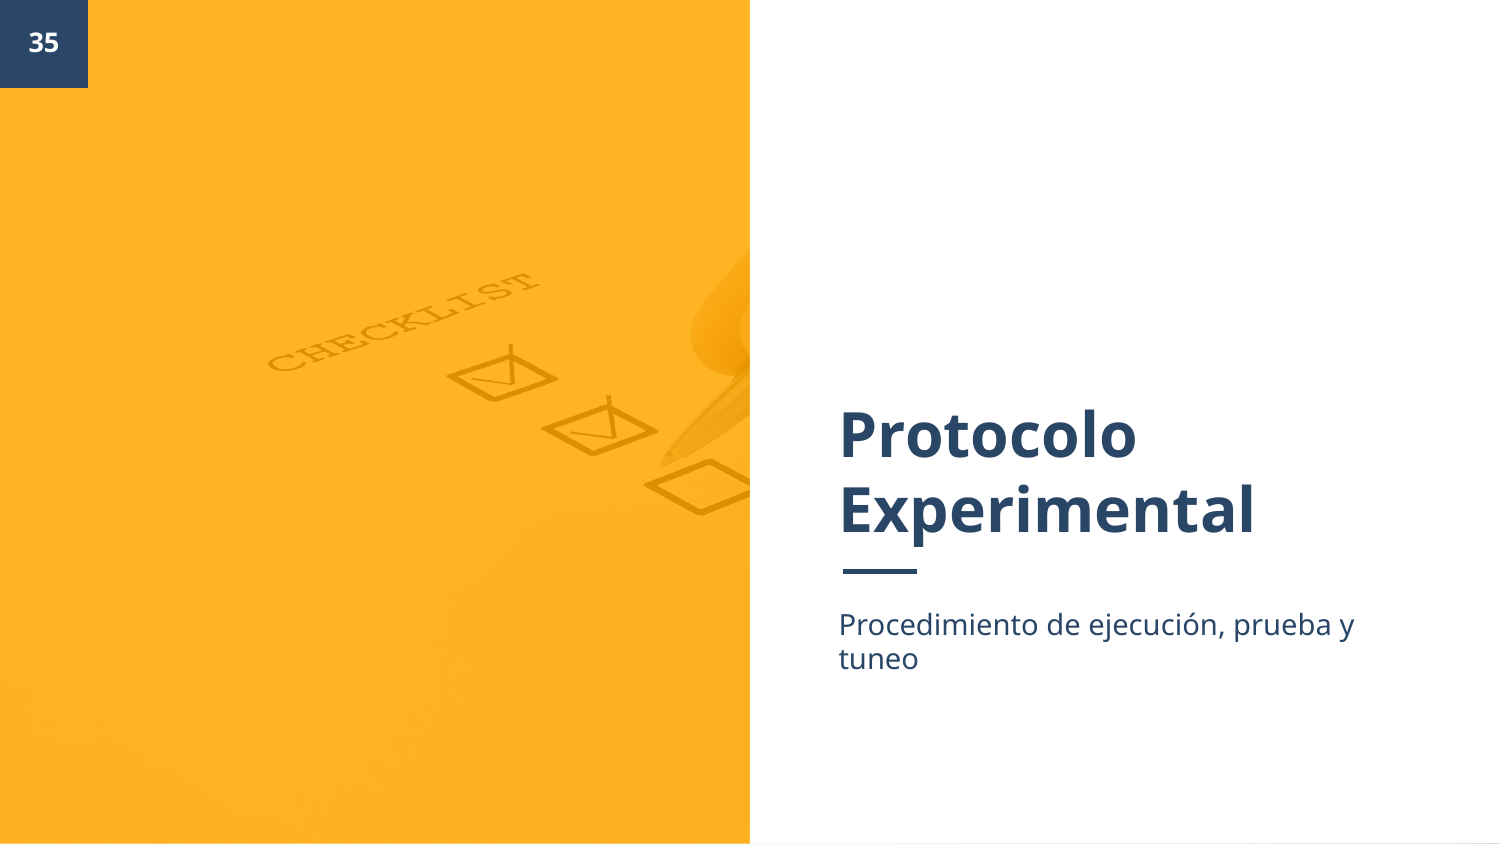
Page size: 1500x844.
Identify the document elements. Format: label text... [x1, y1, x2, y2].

slide_number 35 [0, 0, 88, 88]
subtitle Procedimiento de ejecución, prueba y tuneo [823, 590, 1427, 685]
title Protocolo Experimental [823, 369, 1427, 560]
